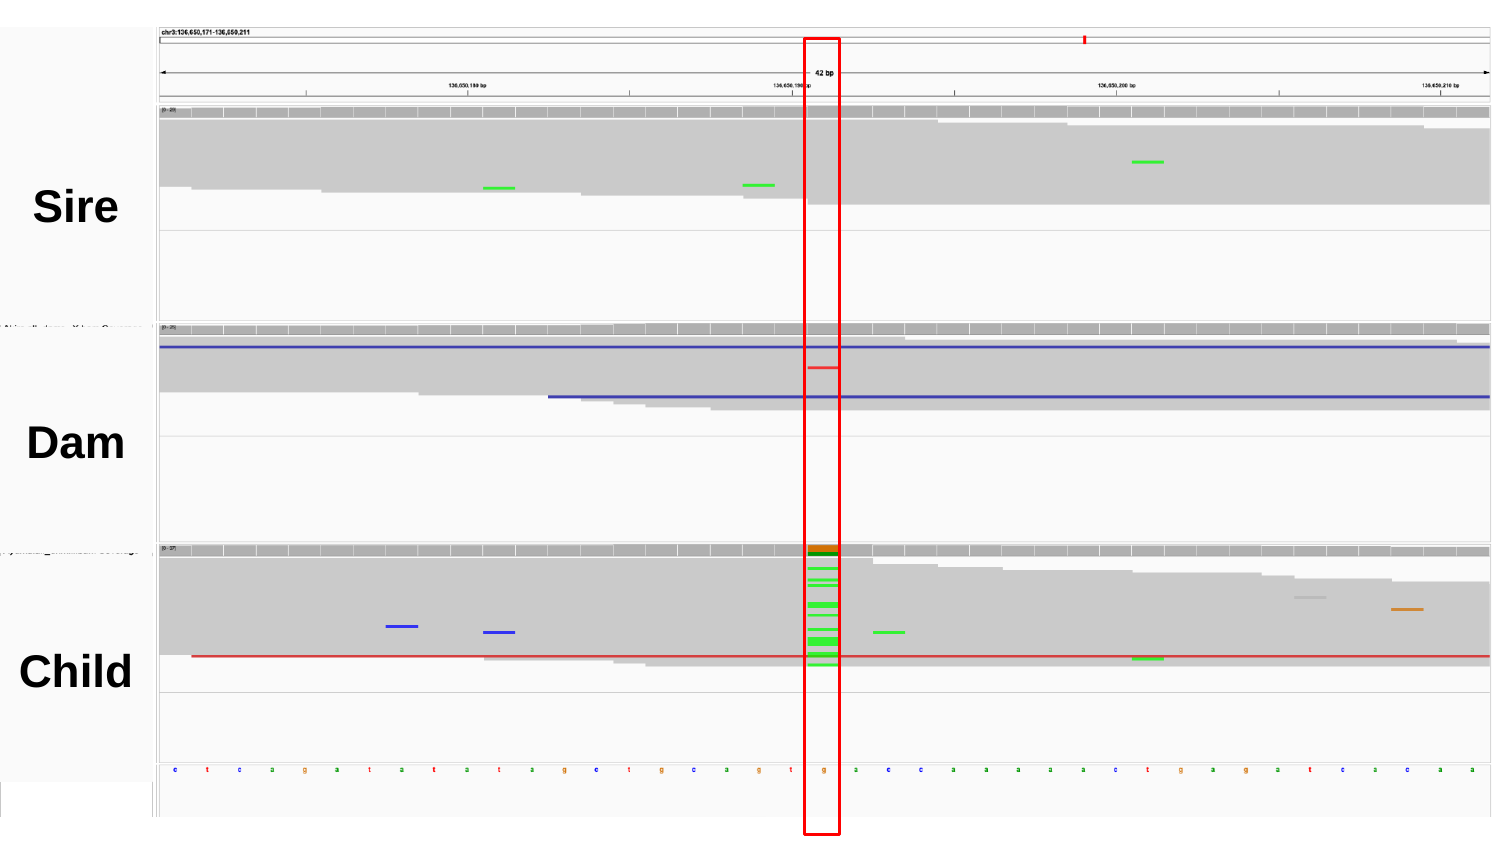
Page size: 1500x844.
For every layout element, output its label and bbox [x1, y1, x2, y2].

picture [0, 26, 1500, 817]
text_box [804, 825, 840, 835]
